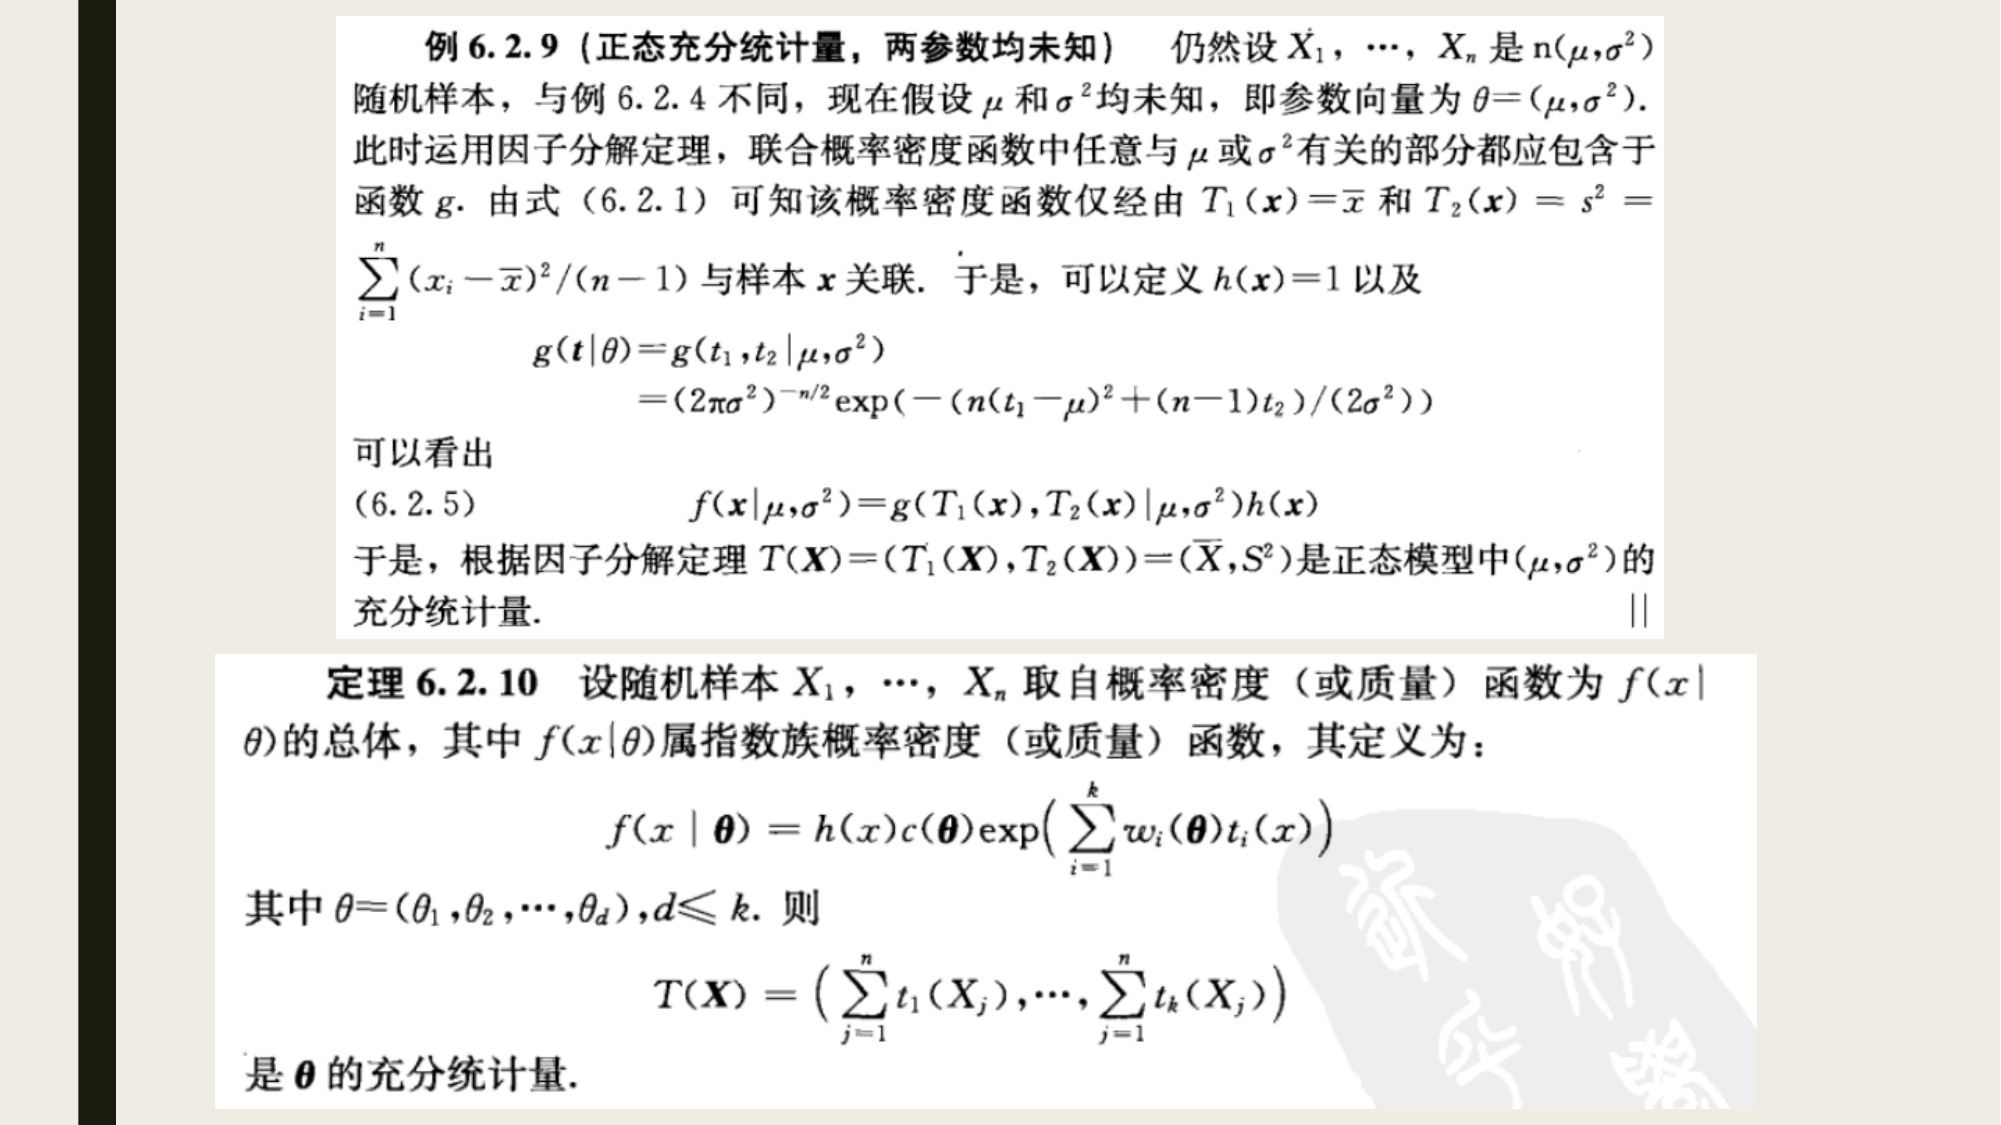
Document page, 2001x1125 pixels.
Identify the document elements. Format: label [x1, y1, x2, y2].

picture [336, 16, 1664, 639]
picture [215, 654, 1757, 1109]
